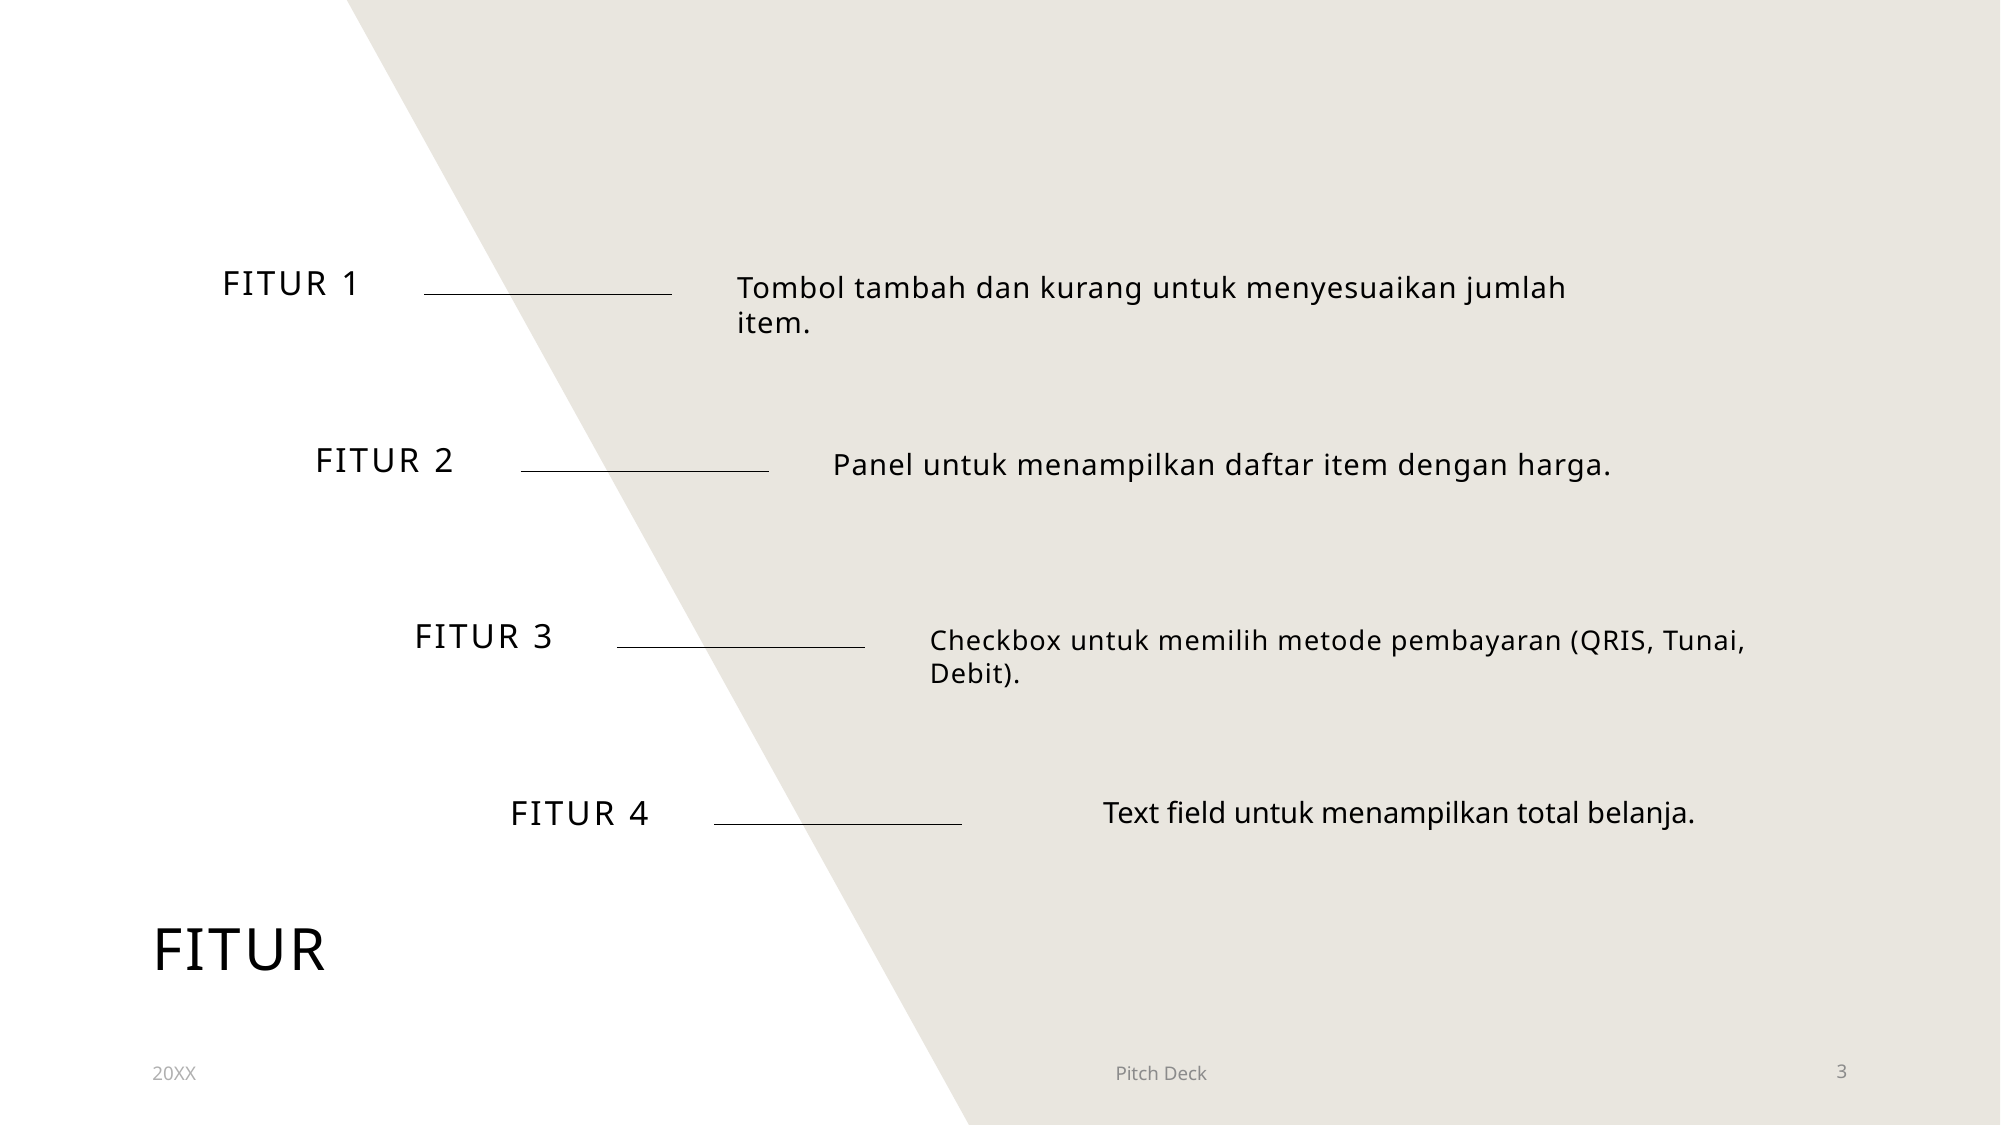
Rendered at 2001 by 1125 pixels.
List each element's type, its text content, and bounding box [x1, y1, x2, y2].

list Fitur 1 [24, 242, 376, 328]
list Fitur 4 [312, 772, 664, 858]
list Fitur 3 [216, 596, 568, 681]
list Tombol tambah dan kurang untuk menyesuaikan jumlah item. [722, 261, 1631, 428]
list Text field untuk menampilkan total belanja. [1013, 791, 1922, 958]
footer Pitch Deck [1013, 1042, 1310, 1103]
list Panel untuk menampilkan daftar item dengan harga. [817, 438, 1727, 605]
list Fitur 2 [117, 419, 469, 504]
slide_number 3 [1773, 1042, 1863, 1103]
title fitur [137, 903, 808, 1000]
slide_number 20XX [137, 1042, 588, 1103]
list Checkbox untuk memilih metode pembayaran (QRIS, Tunai, Debit). [914, 616, 1824, 782]
